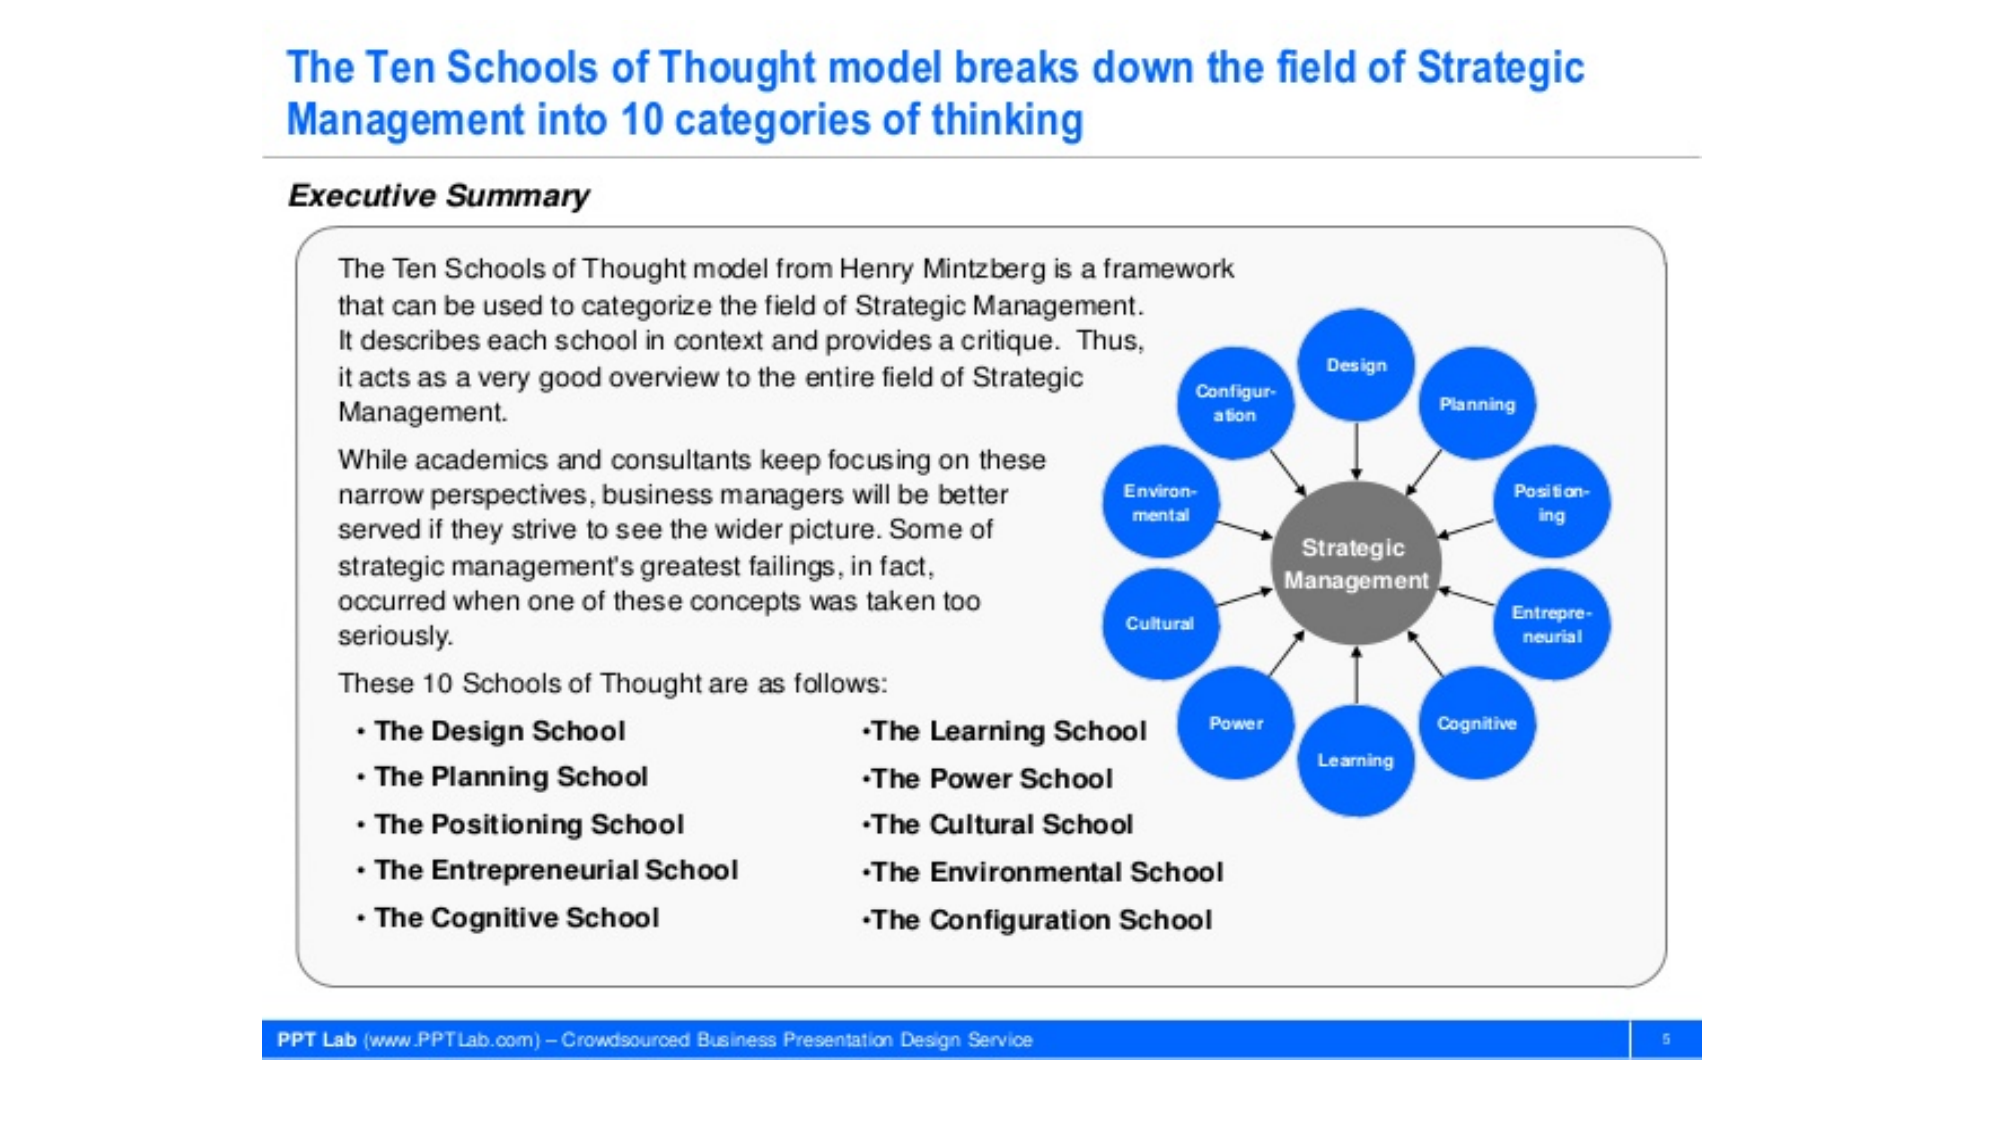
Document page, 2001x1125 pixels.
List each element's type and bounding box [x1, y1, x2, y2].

picture [262, 20, 1702, 1061]
